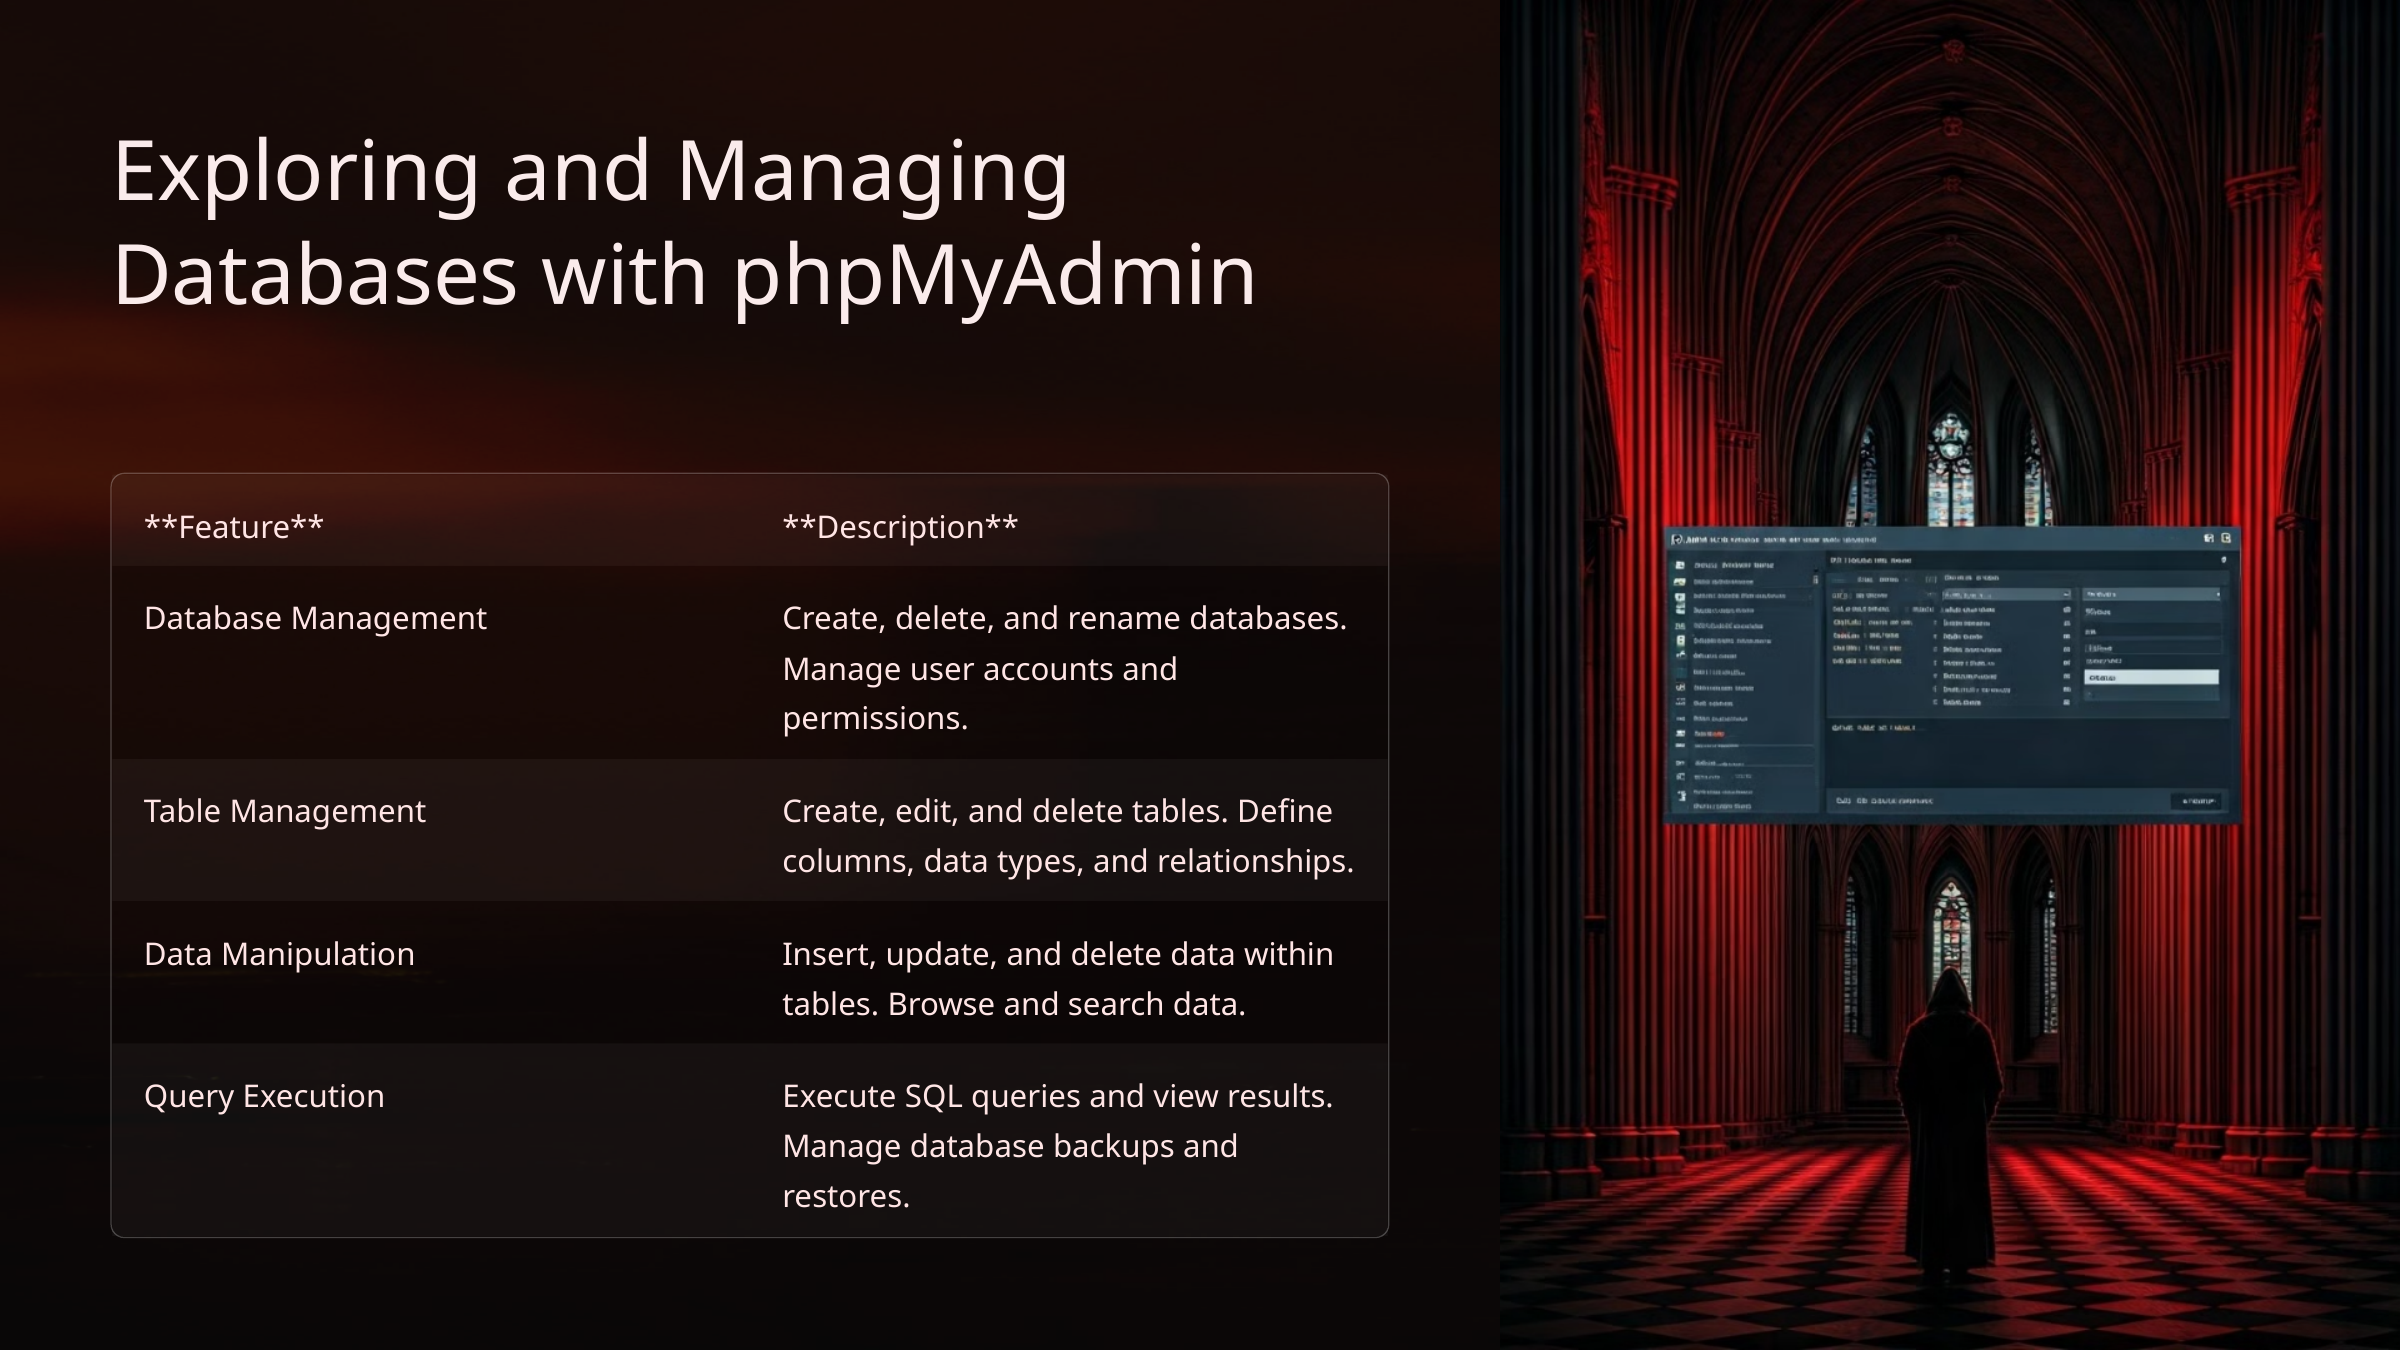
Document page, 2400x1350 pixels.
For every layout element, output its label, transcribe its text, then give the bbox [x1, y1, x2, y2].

text_box [112, 1043, 1388, 1237]
text_box [112, 474, 1388, 565]
text_box Execute SQL queries and view results. Manage database backups and restores. [782, 1063, 1356, 1217]
text_box Query Execution [144, 1063, 718, 1115]
text_box [112, 565, 1388, 758]
text_box Table Management [144, 779, 718, 830]
text_box [112, 901, 1388, 1043]
text_box Exploring and Managing Databases with phpMyAdmin [111, 112, 1389, 426]
text_box Create, delete, and rename databases. Manage user accounts and permissions. [782, 586, 1356, 739]
text_box Insert, update, and delete data within tables. Browse and search data. [782, 921, 1356, 1023]
picture [1499, 0, 2400, 1350]
text_box **Description** [782, 494, 1356, 546]
text_box Data Manipulation [144, 921, 718, 973]
text_box **Feature** [144, 494, 718, 546]
text_box [112, 758, 1388, 901]
text_box Create, edit, and delete tables. Define columns, data types, and relationships. [782, 779, 1356, 881]
text_box Database Management [144, 586, 718, 637]
